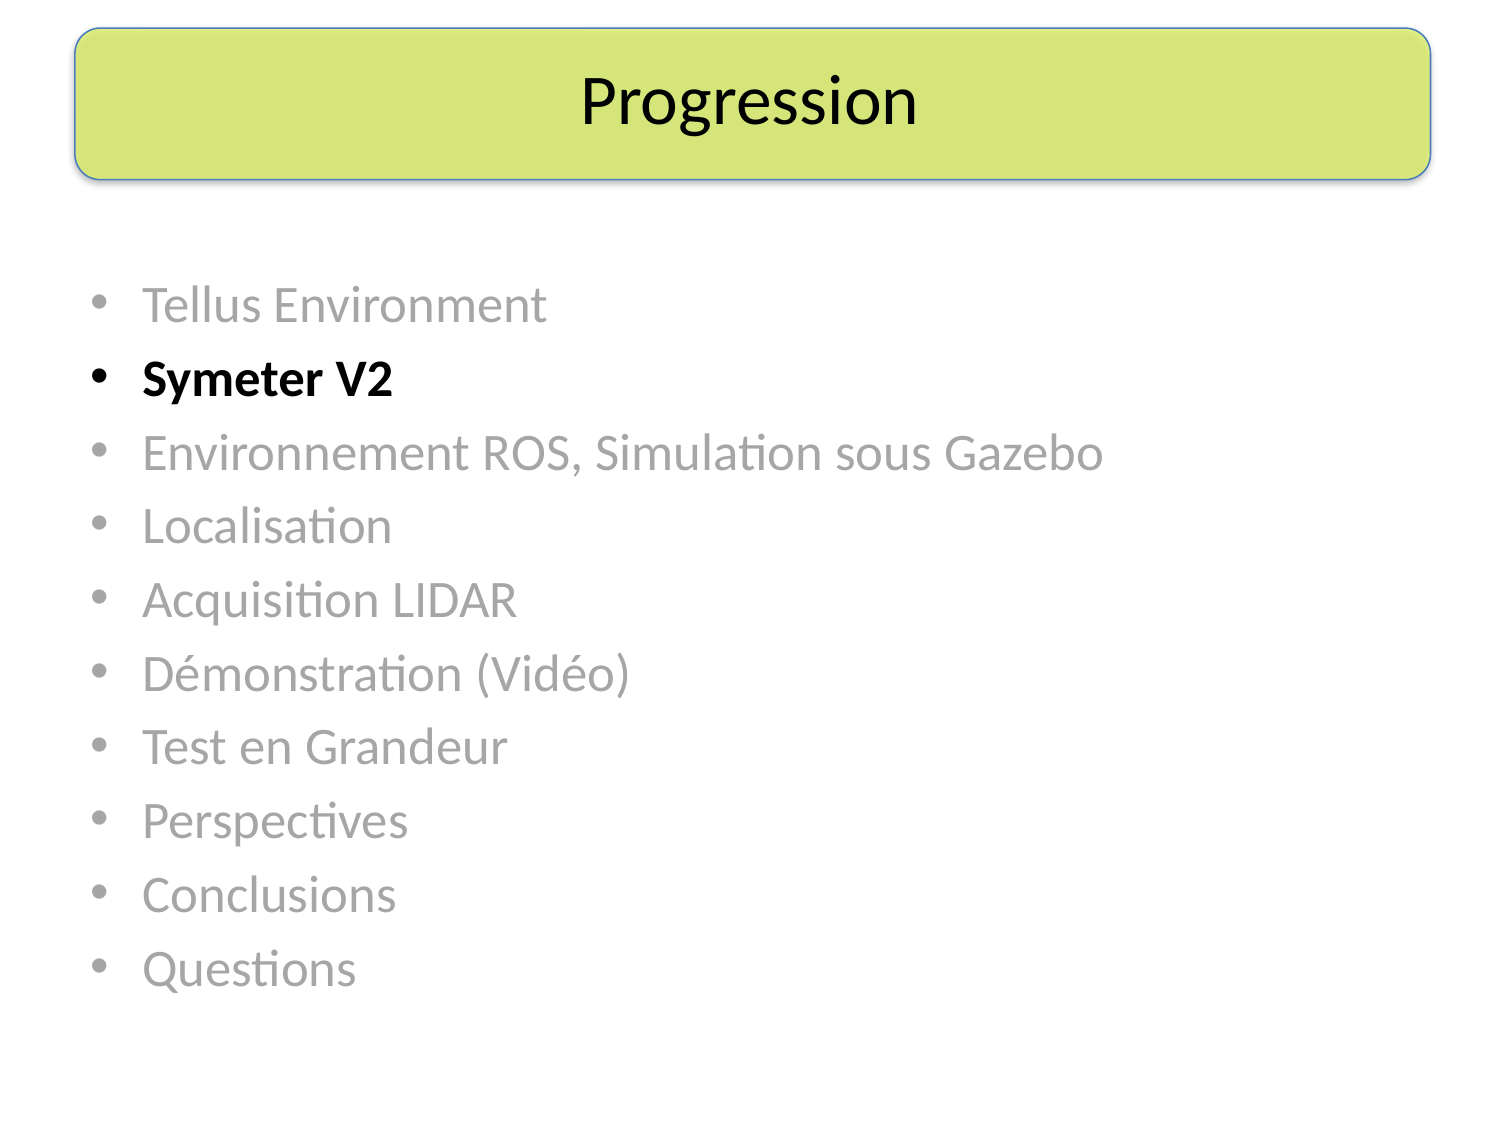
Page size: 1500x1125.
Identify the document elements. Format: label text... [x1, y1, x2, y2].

list Tellus Environment Symeter V2 Environnement ROS, Simulation sous Gazebo Localisation Acquisition LIDAR Démonstration (Vidéo) Test en Grandeur Perspectives Conclusions Questions [75, 262, 1425, 1005]
title Progression [75, 45, 1425, 233]
text_box [75, 27, 1432, 172]
